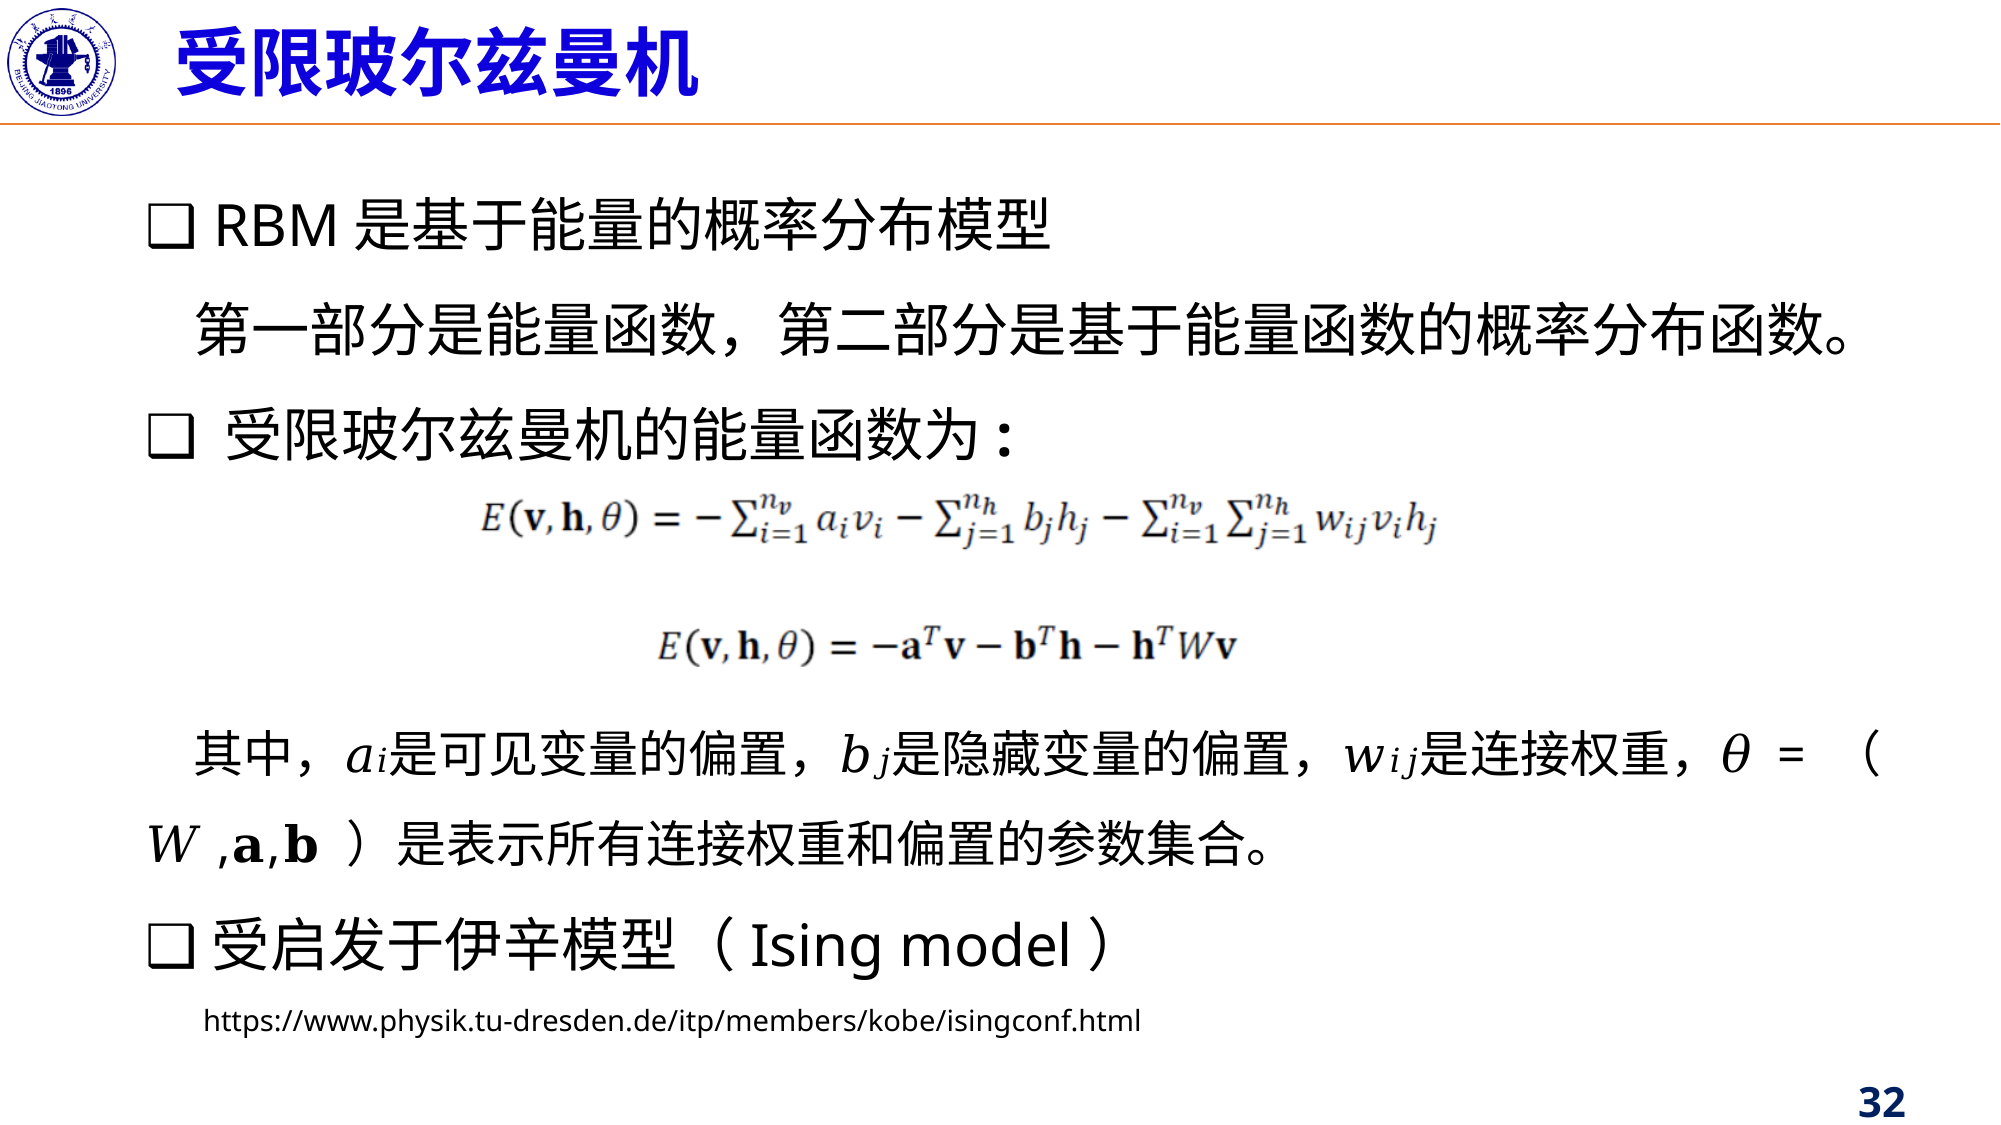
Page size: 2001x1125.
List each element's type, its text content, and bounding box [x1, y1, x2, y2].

picture [7, 8, 116, 116]
text_box 受限玻尔兹曼机 [174, 26, 700, 113]
picture [471, 480, 1450, 672]
text_box ❑ RBM是基于能量的概率分布模型 第一部分是能量函数，第二部分是基于能量函数的概率分布函数。 ❑ 受限玻尔兹曼机的能量函数为: 其中，𝑎𝑖是可见变量的偏置，𝑏𝑗是隐藏变量的偏置，𝑤𝑖𝑗是连接权重，𝜃 = （ 𝑊,𝐚,𝐛 ）是表示所有连接权重和偏置的参数集合。 ❑受启发于伊辛模型（Ising model） [145, 132, 1930, 986]
text_box https://www.physik.tu-dresden.de/itp/members/kobe/isingconf.html [188, 994, 1305, 1045]
